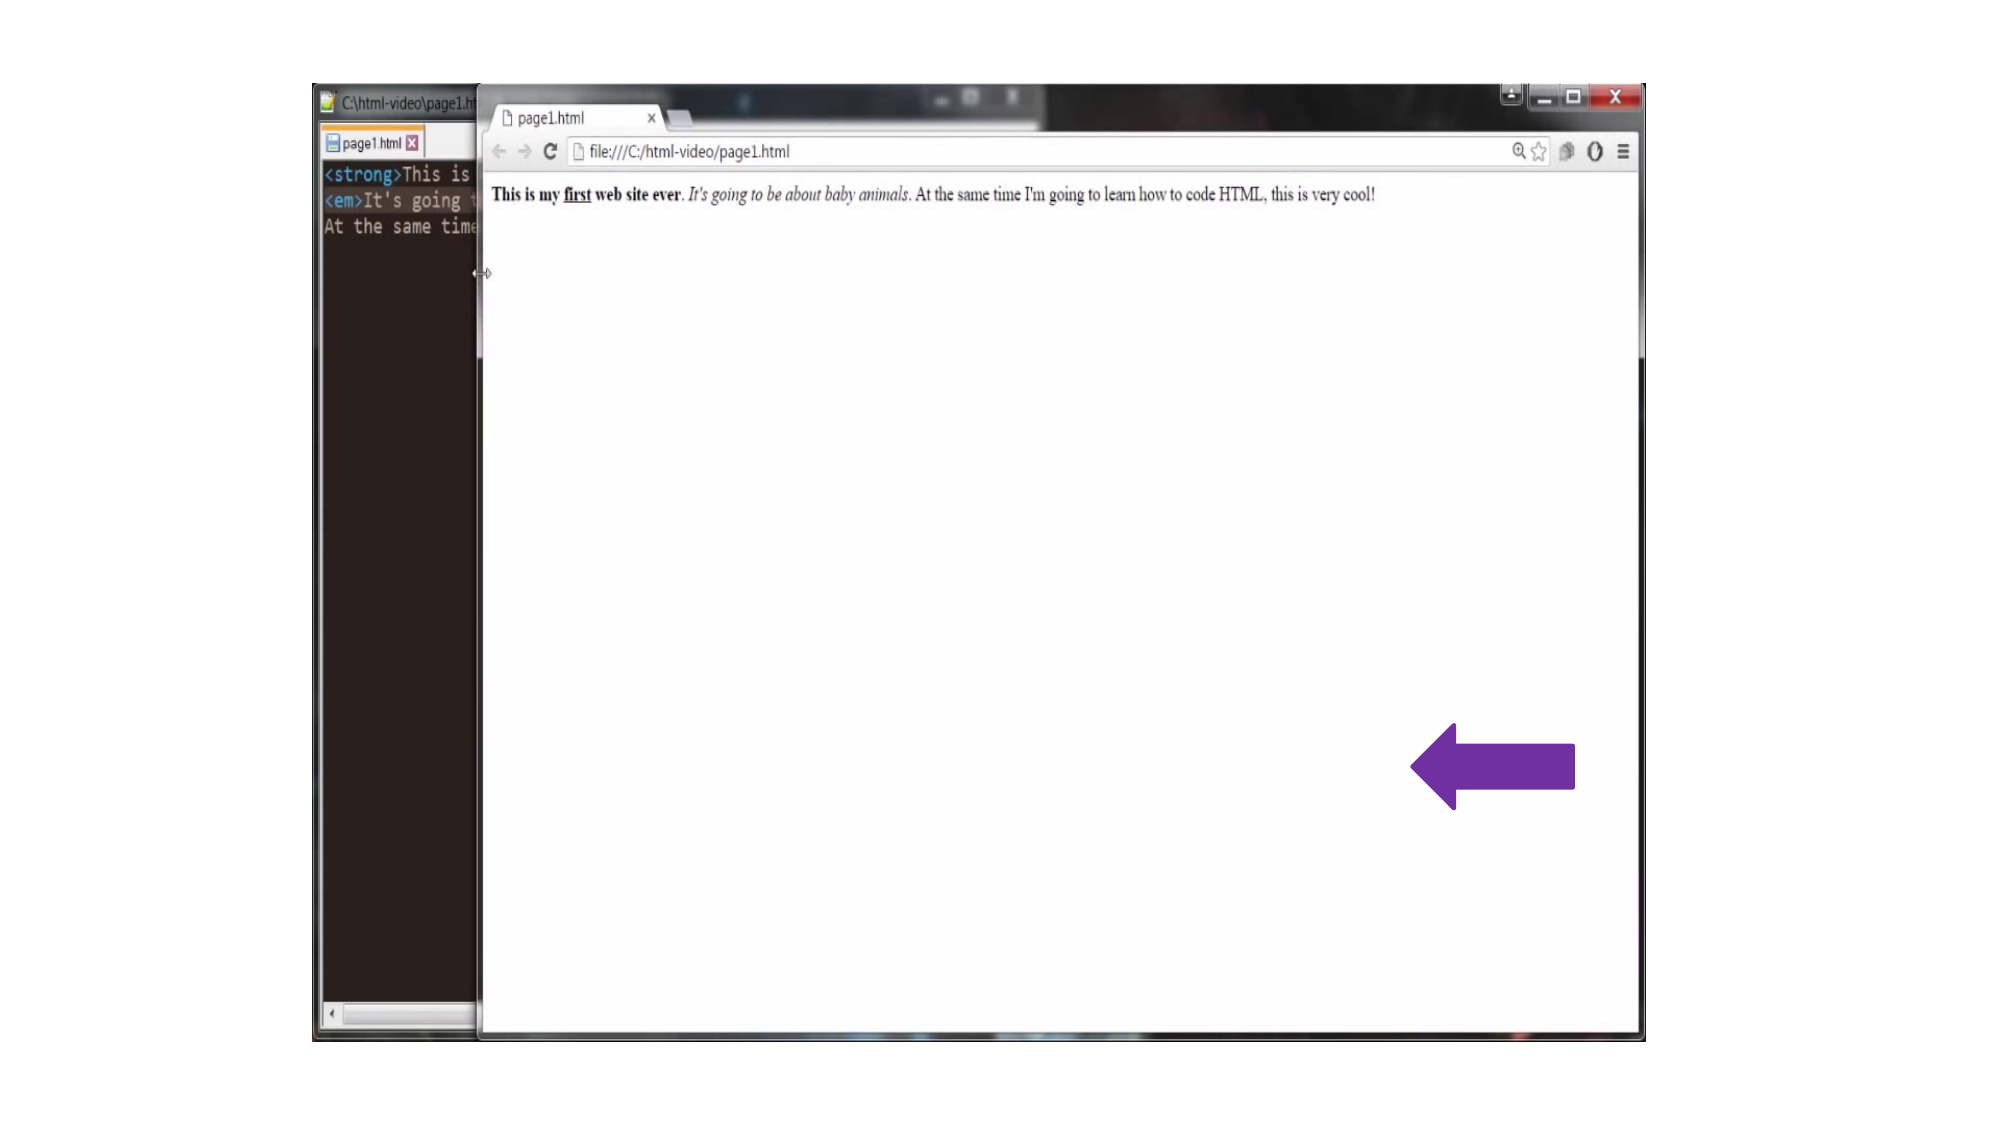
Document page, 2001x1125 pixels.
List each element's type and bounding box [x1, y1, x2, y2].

picture [312, 83, 1647, 1042]
